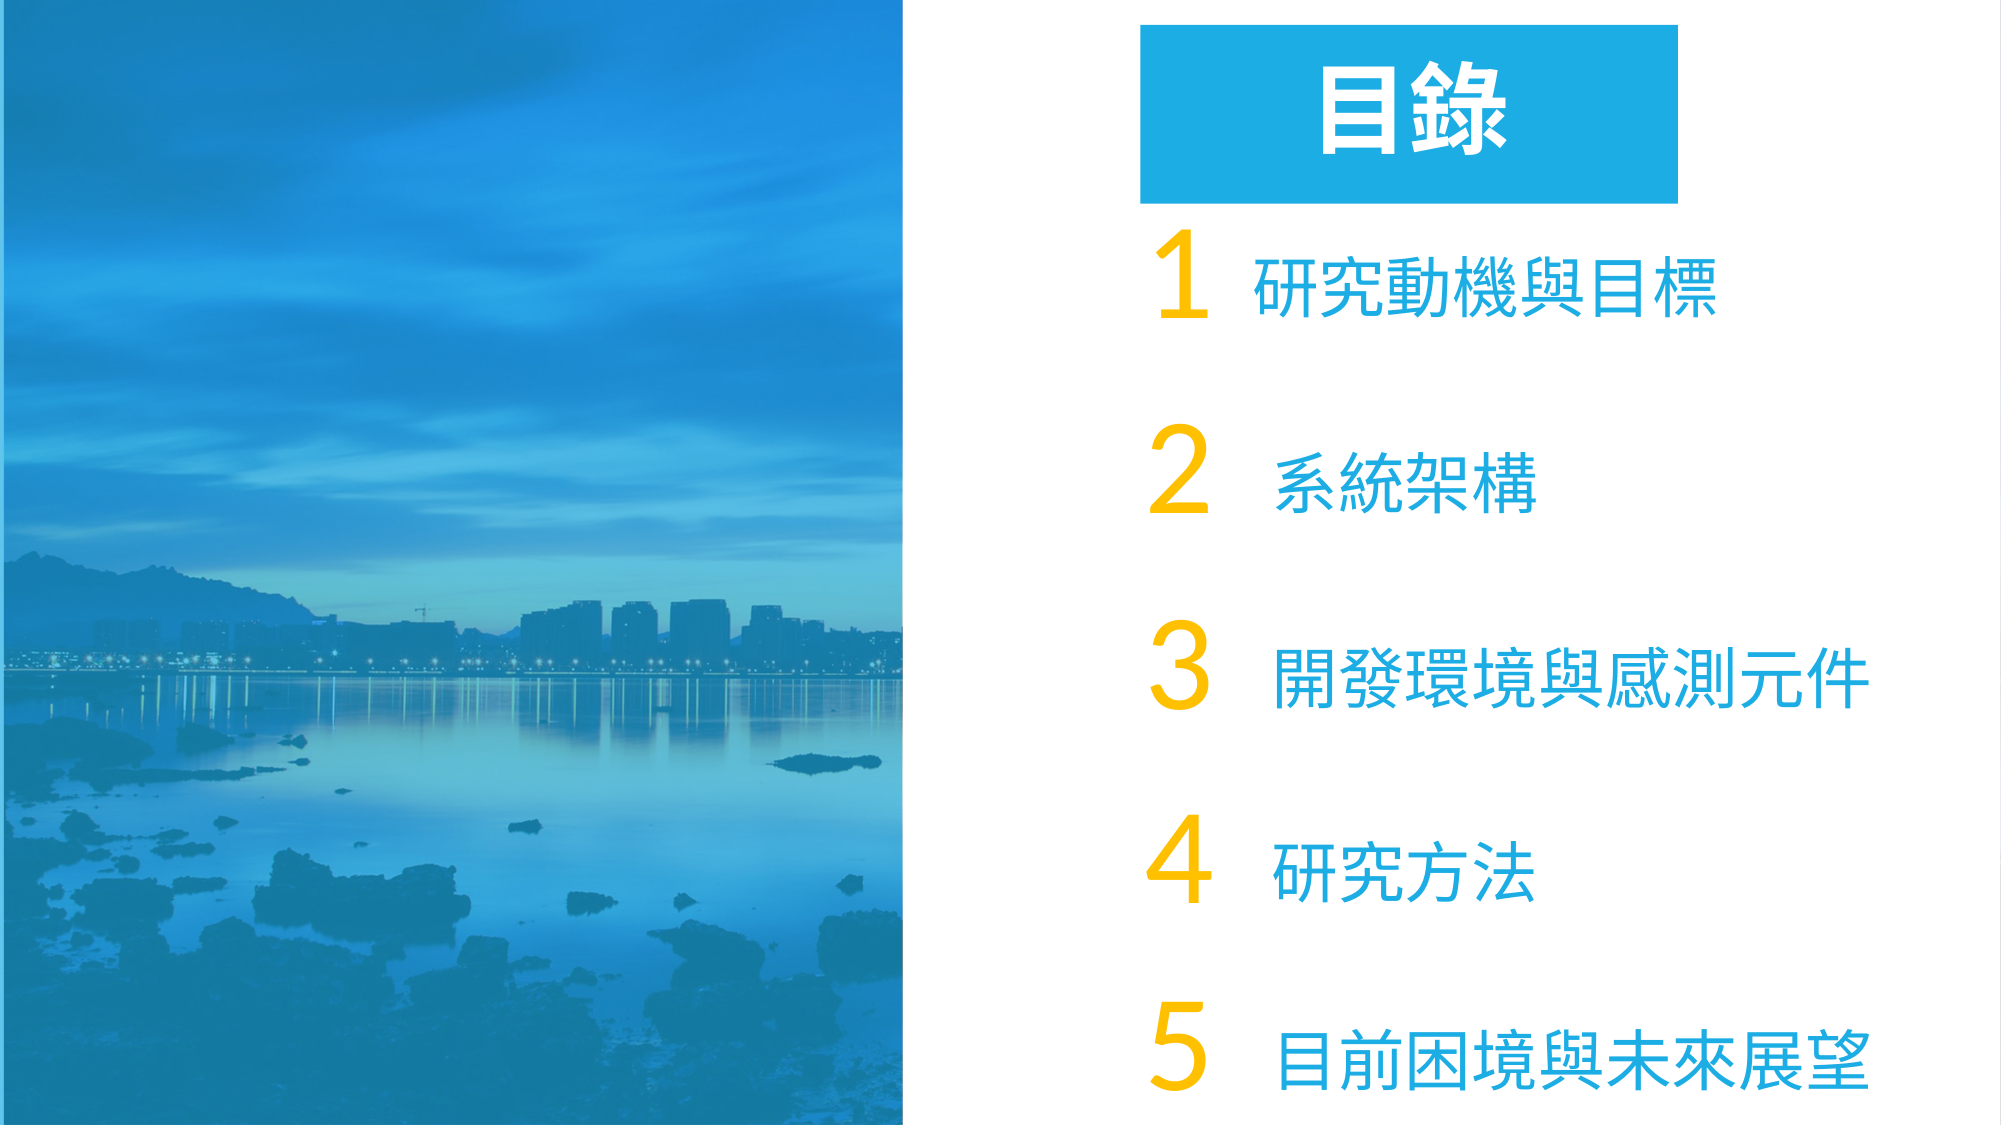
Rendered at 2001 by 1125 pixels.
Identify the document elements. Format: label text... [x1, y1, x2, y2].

text_box 研究動機與目標 [1253, 214, 1778, 334]
text_box 5 [1106, 964, 1253, 1125]
text_box 3 [1106, 583, 1253, 747]
text_box 研究方法 [1256, 799, 1779, 919]
text_box 4 [1106, 777, 1253, 941]
text_box 系統架構 [1256, 410, 1779, 529]
text_box 1 [1106, 192, 1253, 356]
text_box 目前困境與未來展望 [1256, 986, 1920, 1106]
text_box 2 [1106, 387, 1253, 551]
list 目錄 [1140, 24, 1678, 204]
text_box 開發環境與感測元件 [1256, 605, 1904, 725]
